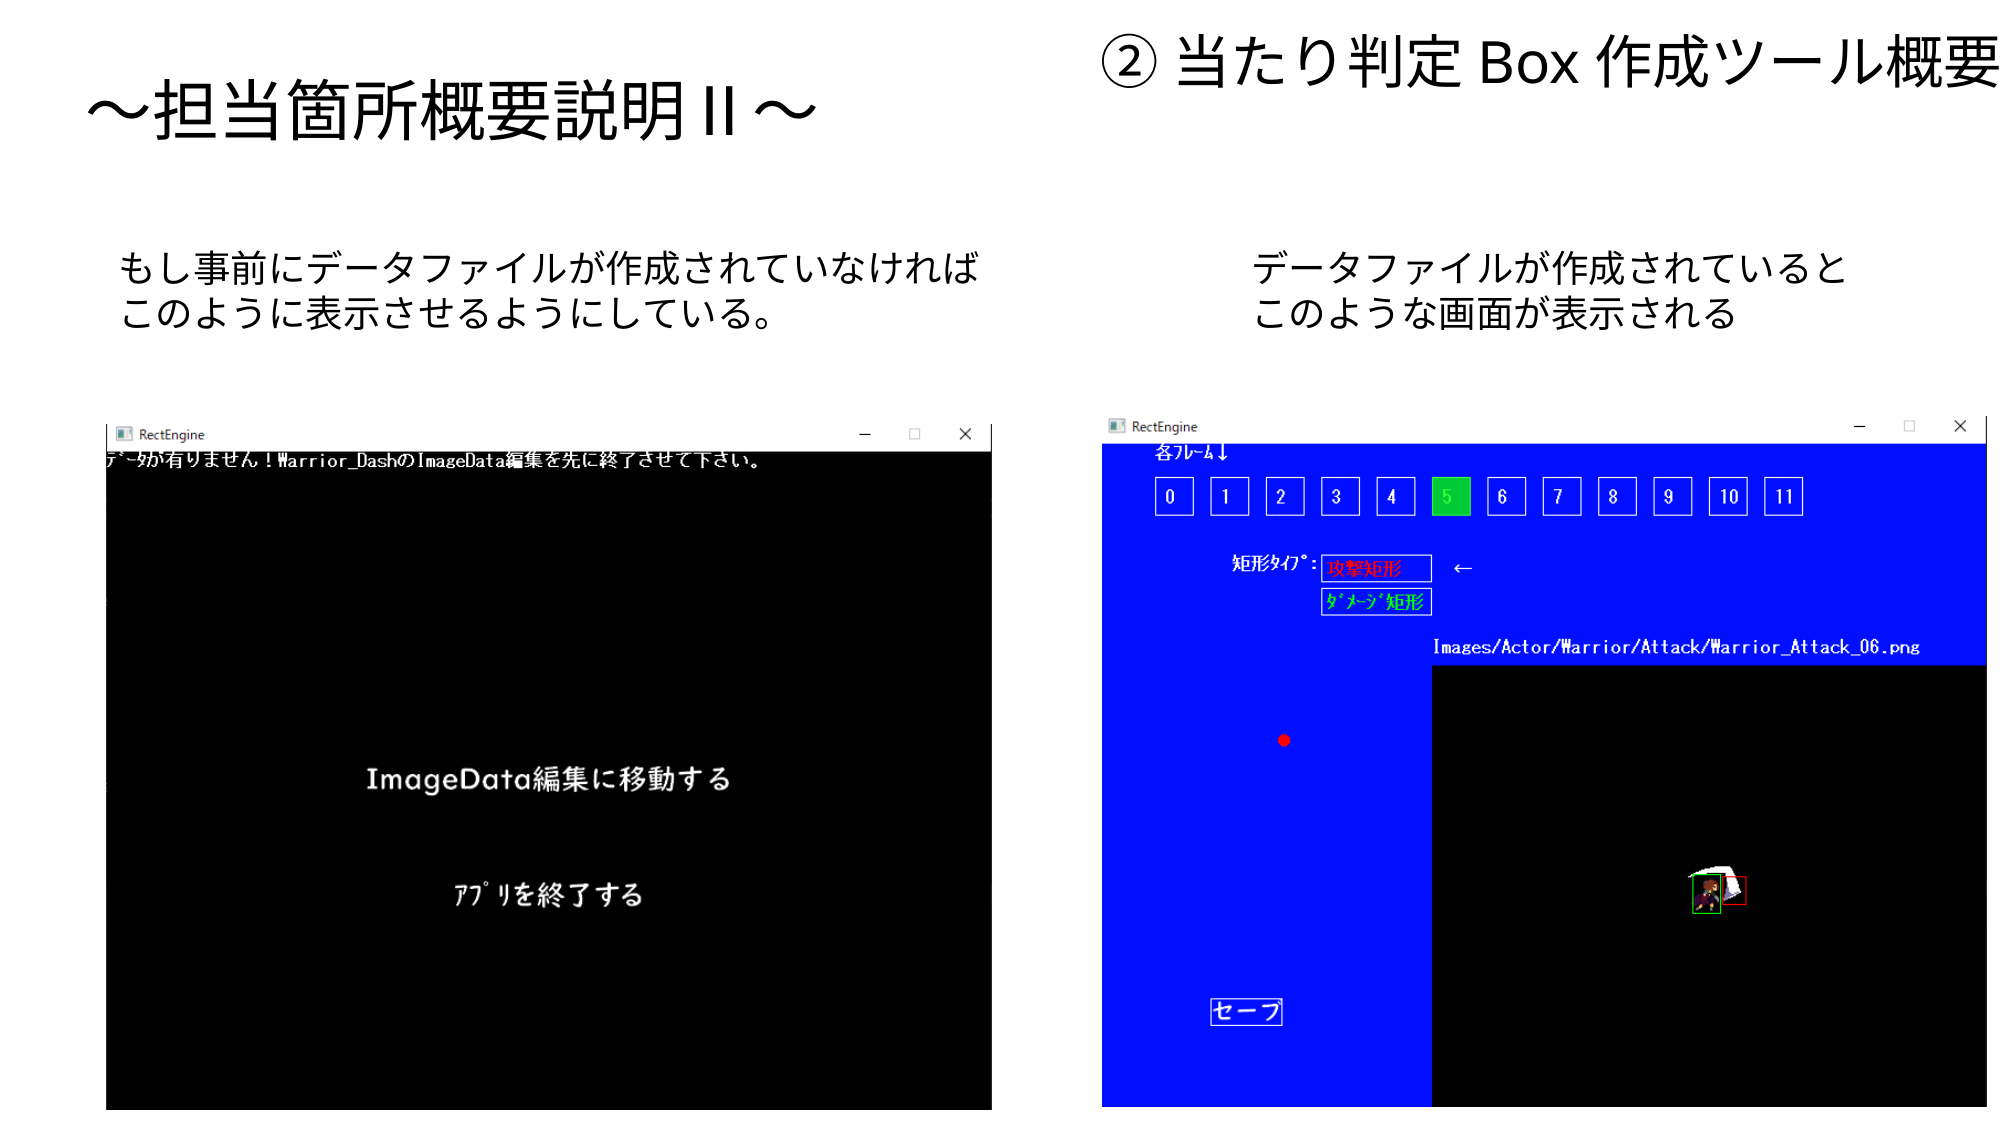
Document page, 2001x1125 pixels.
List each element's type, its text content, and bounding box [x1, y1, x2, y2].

text_box もし事前にデータファイルが作成されていなければ このように表示させるようにしている。 [103, 237, 995, 343]
picture [1102, 416, 1988, 1107]
text_box ②当たり判定Box作成ツール概要 [1085, 18, 2000, 103]
text_box データファイルが作成されていると このような画面が表示される [1236, 237, 1866, 343]
text_box ～担当箇所概要説明Ⅱ～ [70, 61, 835, 156]
picture [106, 424, 992, 1110]
